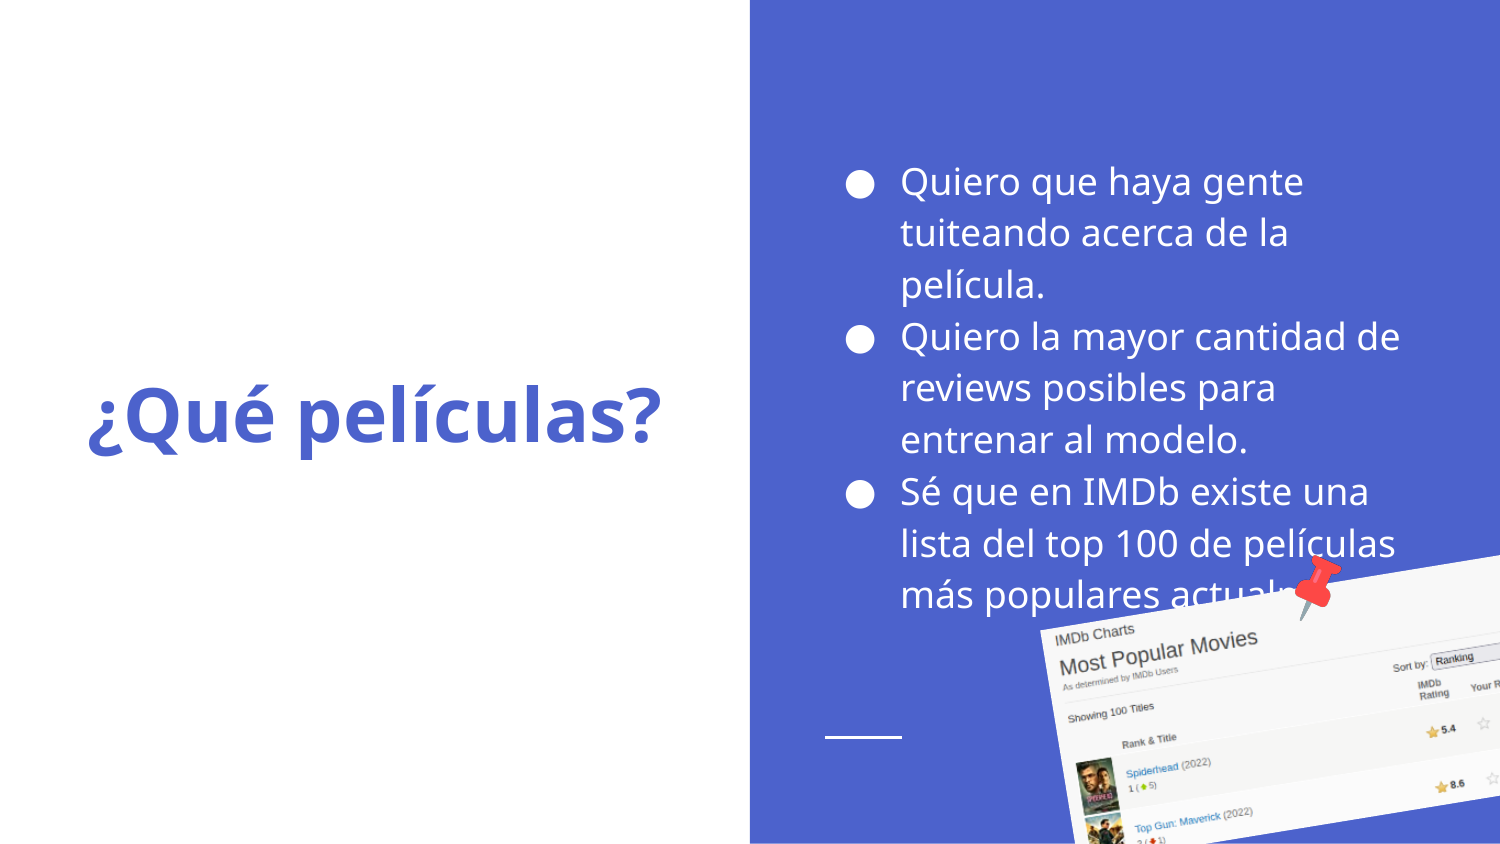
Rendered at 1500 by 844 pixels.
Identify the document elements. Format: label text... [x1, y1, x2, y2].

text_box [1039, 546, 1500, 844]
title ¿Qué películas? [43, 256, 708, 473]
list Quiero que haya gente tuiteando acerca de la película. Quiero la mayor cantidad de reviews posibles para entrenar al modelo. Sé que en IMDb existe una lista del top 100 de películas más populares actualmente. [810, 118, 1440, 725]
